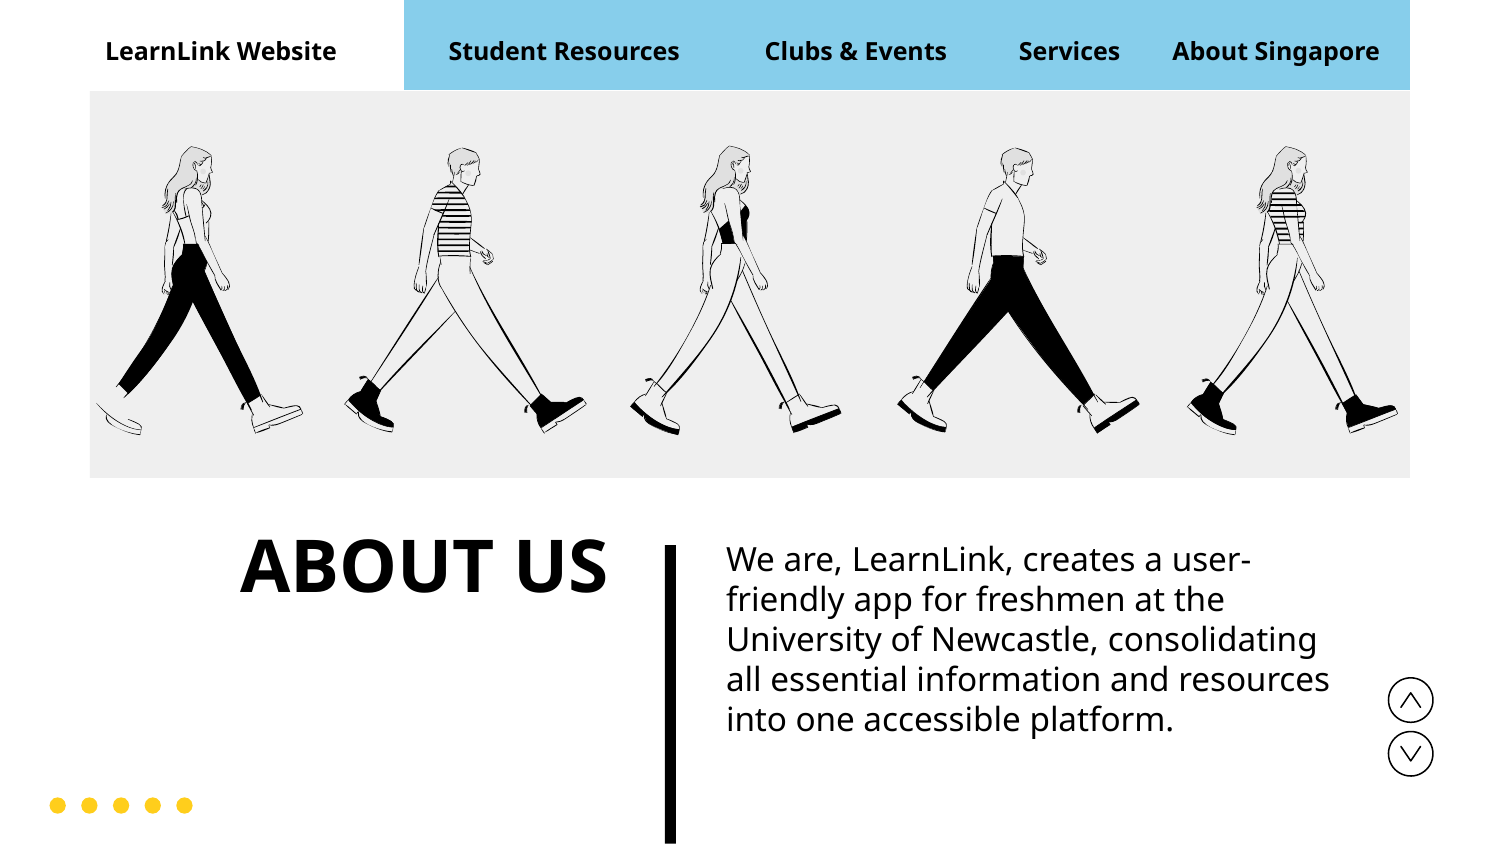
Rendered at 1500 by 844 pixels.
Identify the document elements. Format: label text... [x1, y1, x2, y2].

title ABOUT US [225, 514, 630, 622]
text_box [404, 0, 1410, 90]
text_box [96, 145, 1399, 436]
subtitle Services [996, 34, 1143, 67]
text_box [1388, 731, 1433, 777]
text_box [664, 545, 676, 844]
subtitle Student Resources [404, 34, 725, 67]
subtitle LearnLink Website [90, 34, 387, 67]
subtitle We are, LearnLink, creates a user-friendly app for freshmen at the University of Newcastle, consolidating all essential information and resources into one accessible platform. [711, 523, 1360, 813]
subtitle Clubs & Events [734, 34, 978, 67]
subtitle About Singapore [1143, 34, 1410, 67]
text_box [1388, 677, 1433, 723]
